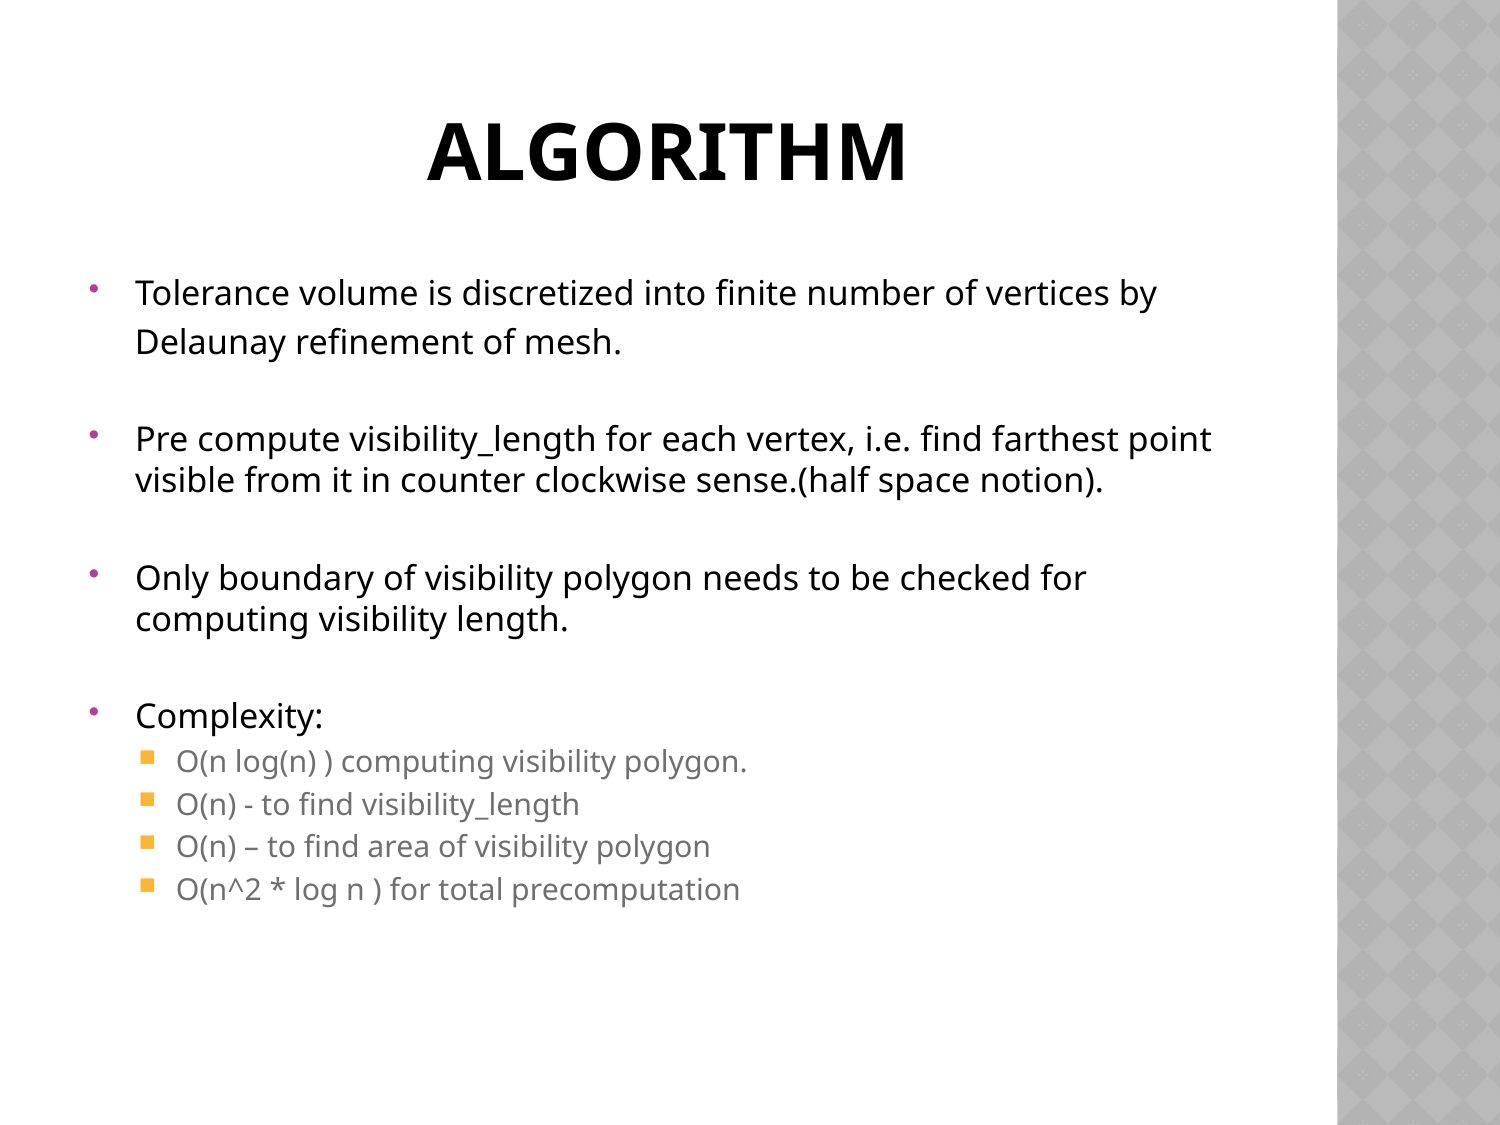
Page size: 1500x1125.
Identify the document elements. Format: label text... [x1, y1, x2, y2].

title algorithm [75, 52, 1263, 197]
list Tolerance volume is discretized into finite number of vertices by Delaunay refinement of mesh. Pre compute visibility_length for each vertex, i.e. find farthest point visible from it in counter clockwise sense.(half space notion). Only boundary of visibility polygon needs to be checked for computing visibility length. Complexity: O(n log(n) ) computing visibility polygon. O(n) - to find visibility_length O(n) – to find area of visibility polygon O(n^2 * log n ) for total precomputation [75, 264, 1263, 929]
